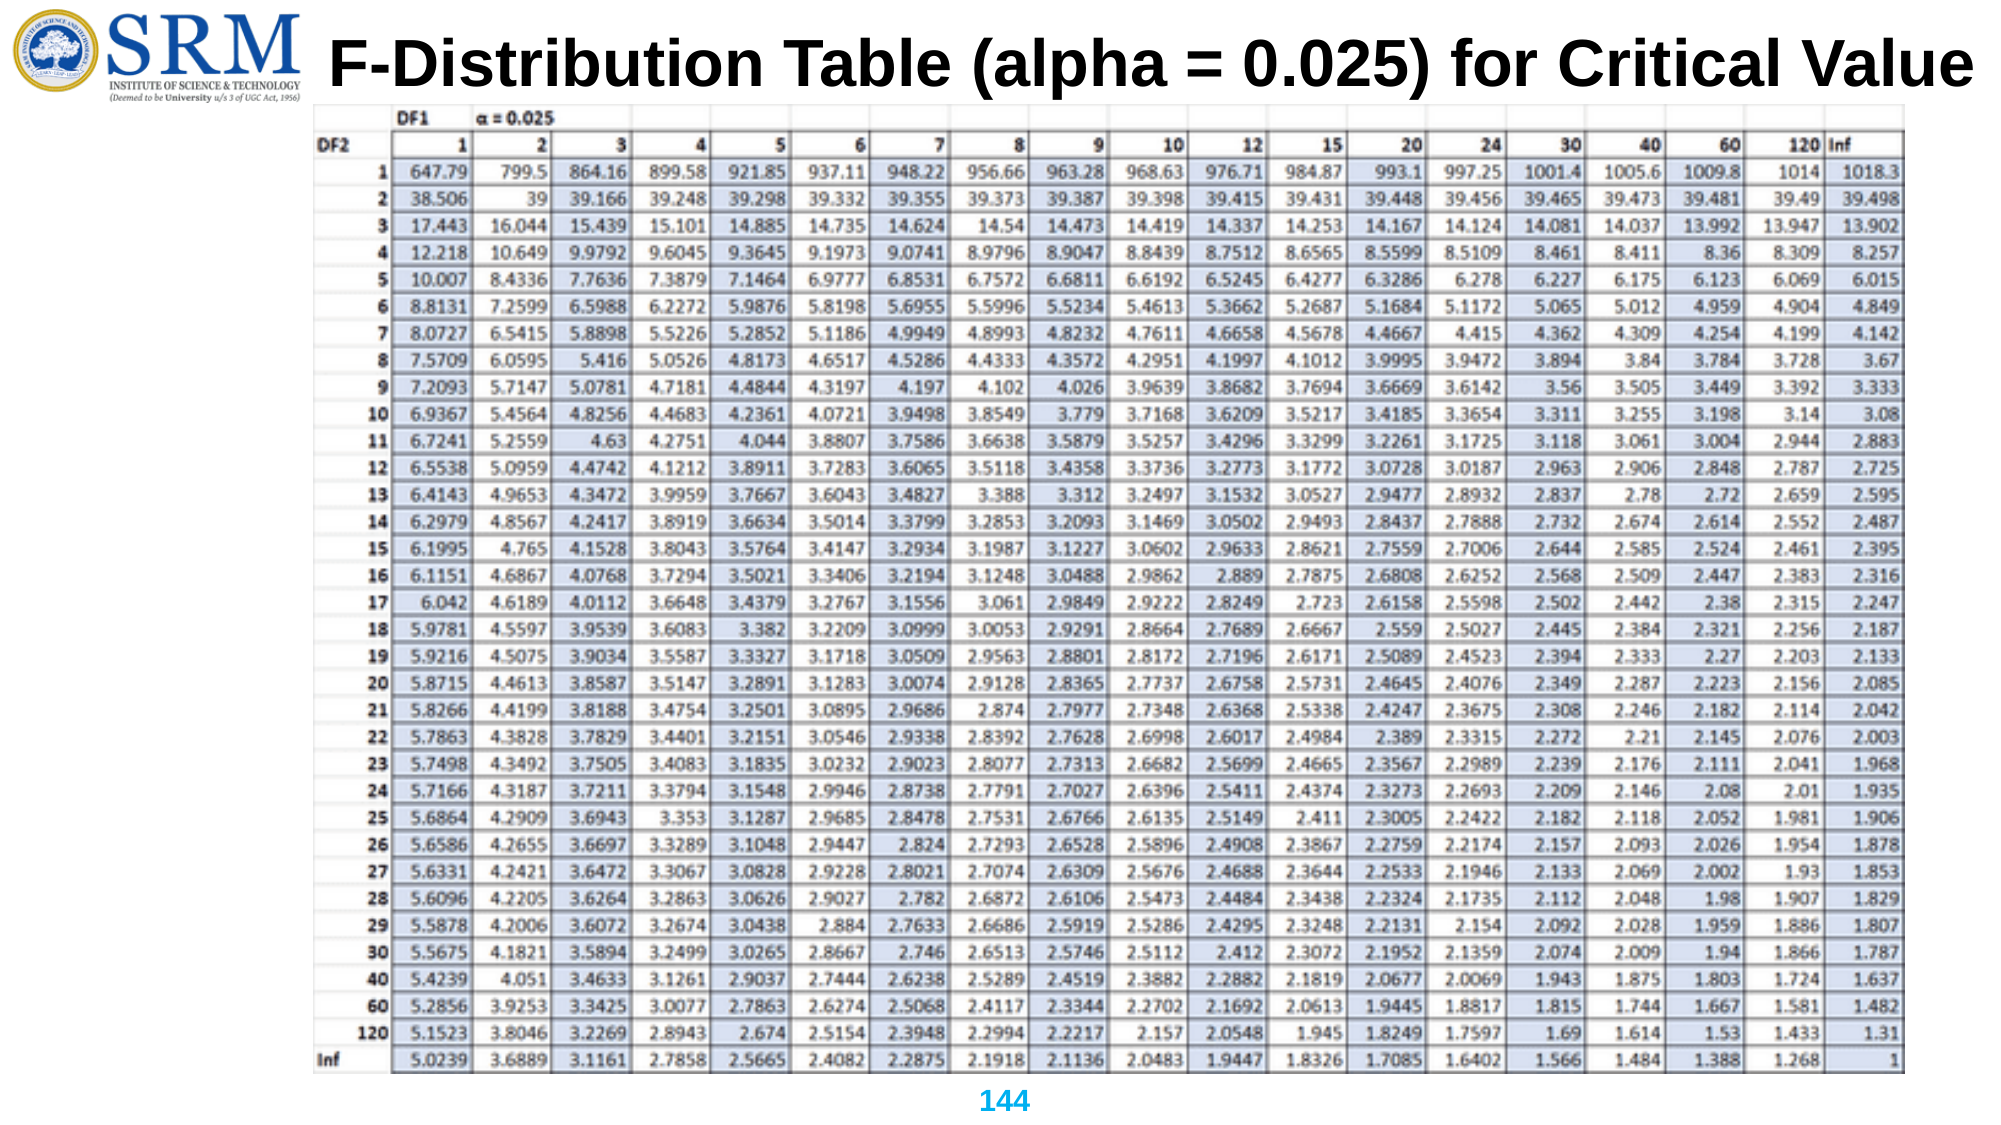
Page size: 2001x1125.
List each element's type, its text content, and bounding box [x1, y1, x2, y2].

picture [313, 104, 1905, 1074]
slide_number 144 [924, 1083, 1085, 1125]
picture [1, 0, 309, 119]
title F-Distribution Table (alpha = 0.025) for Critical Value [313, 23, 1998, 95]
